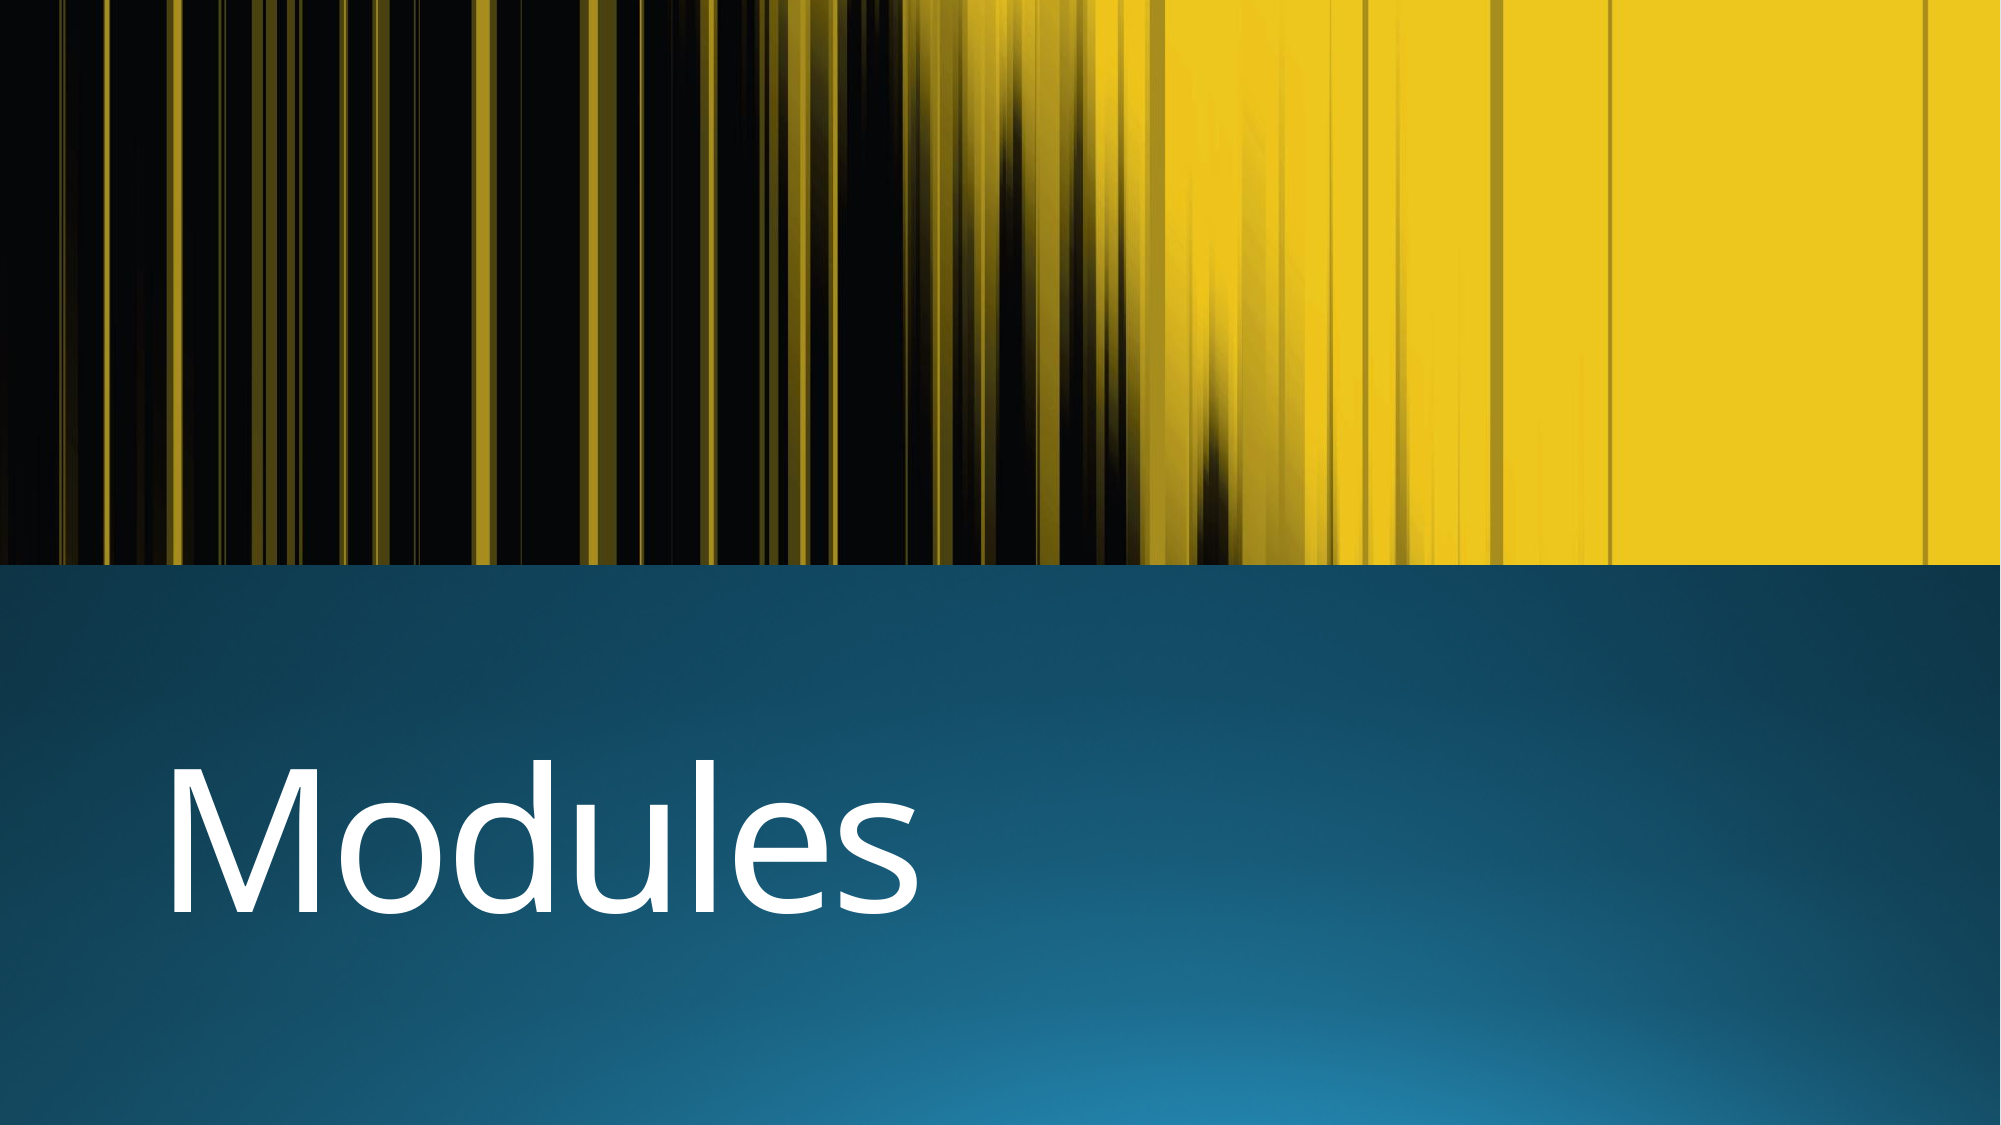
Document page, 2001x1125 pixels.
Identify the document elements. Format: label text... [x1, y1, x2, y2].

picture [0, 0, 2001, 1125]
title Modules [140, 732, 1641, 1002]
